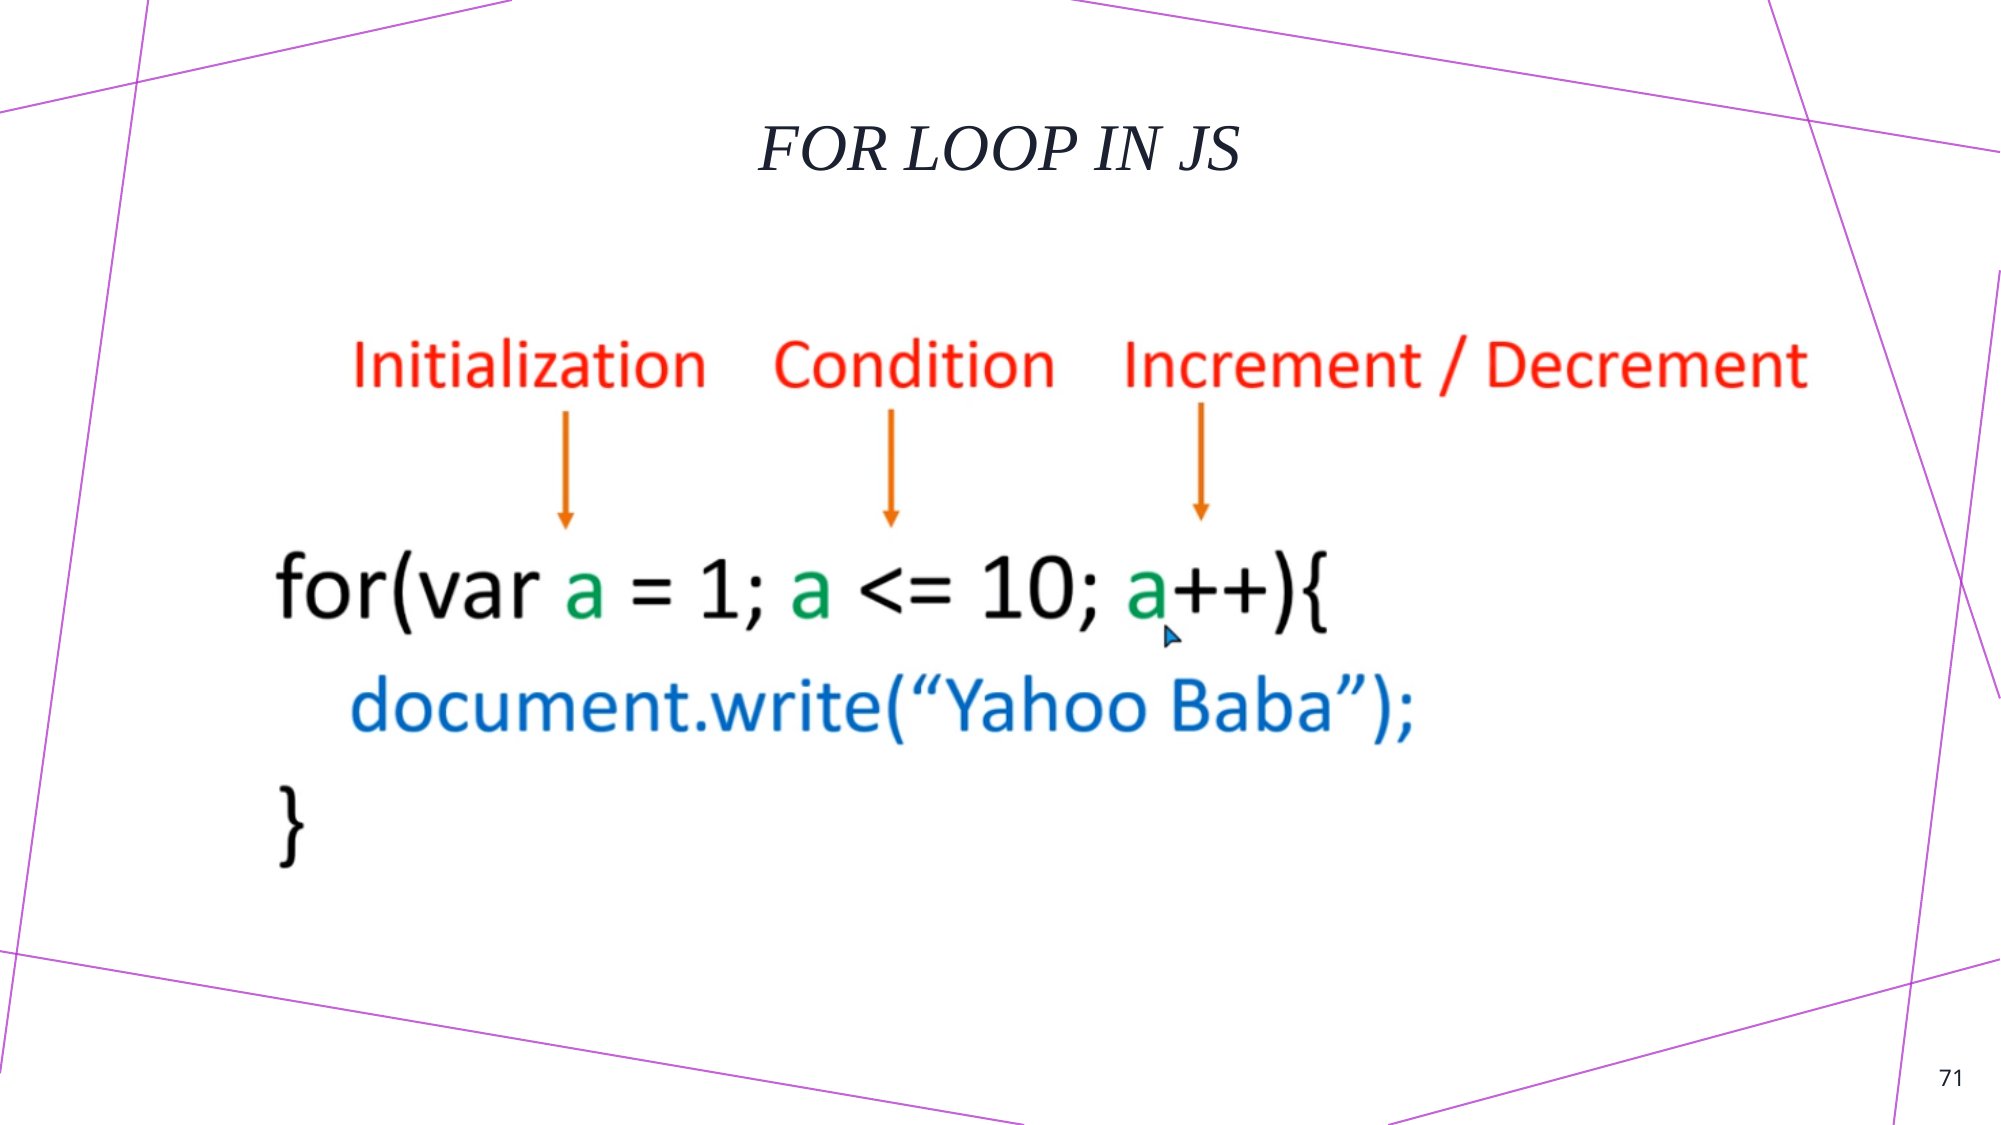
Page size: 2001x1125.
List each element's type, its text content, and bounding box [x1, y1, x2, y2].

title For loop in js [573, 77, 1427, 221]
slide_number 71 [1903, 1049, 1981, 1110]
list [187, 308, 1813, 941]
